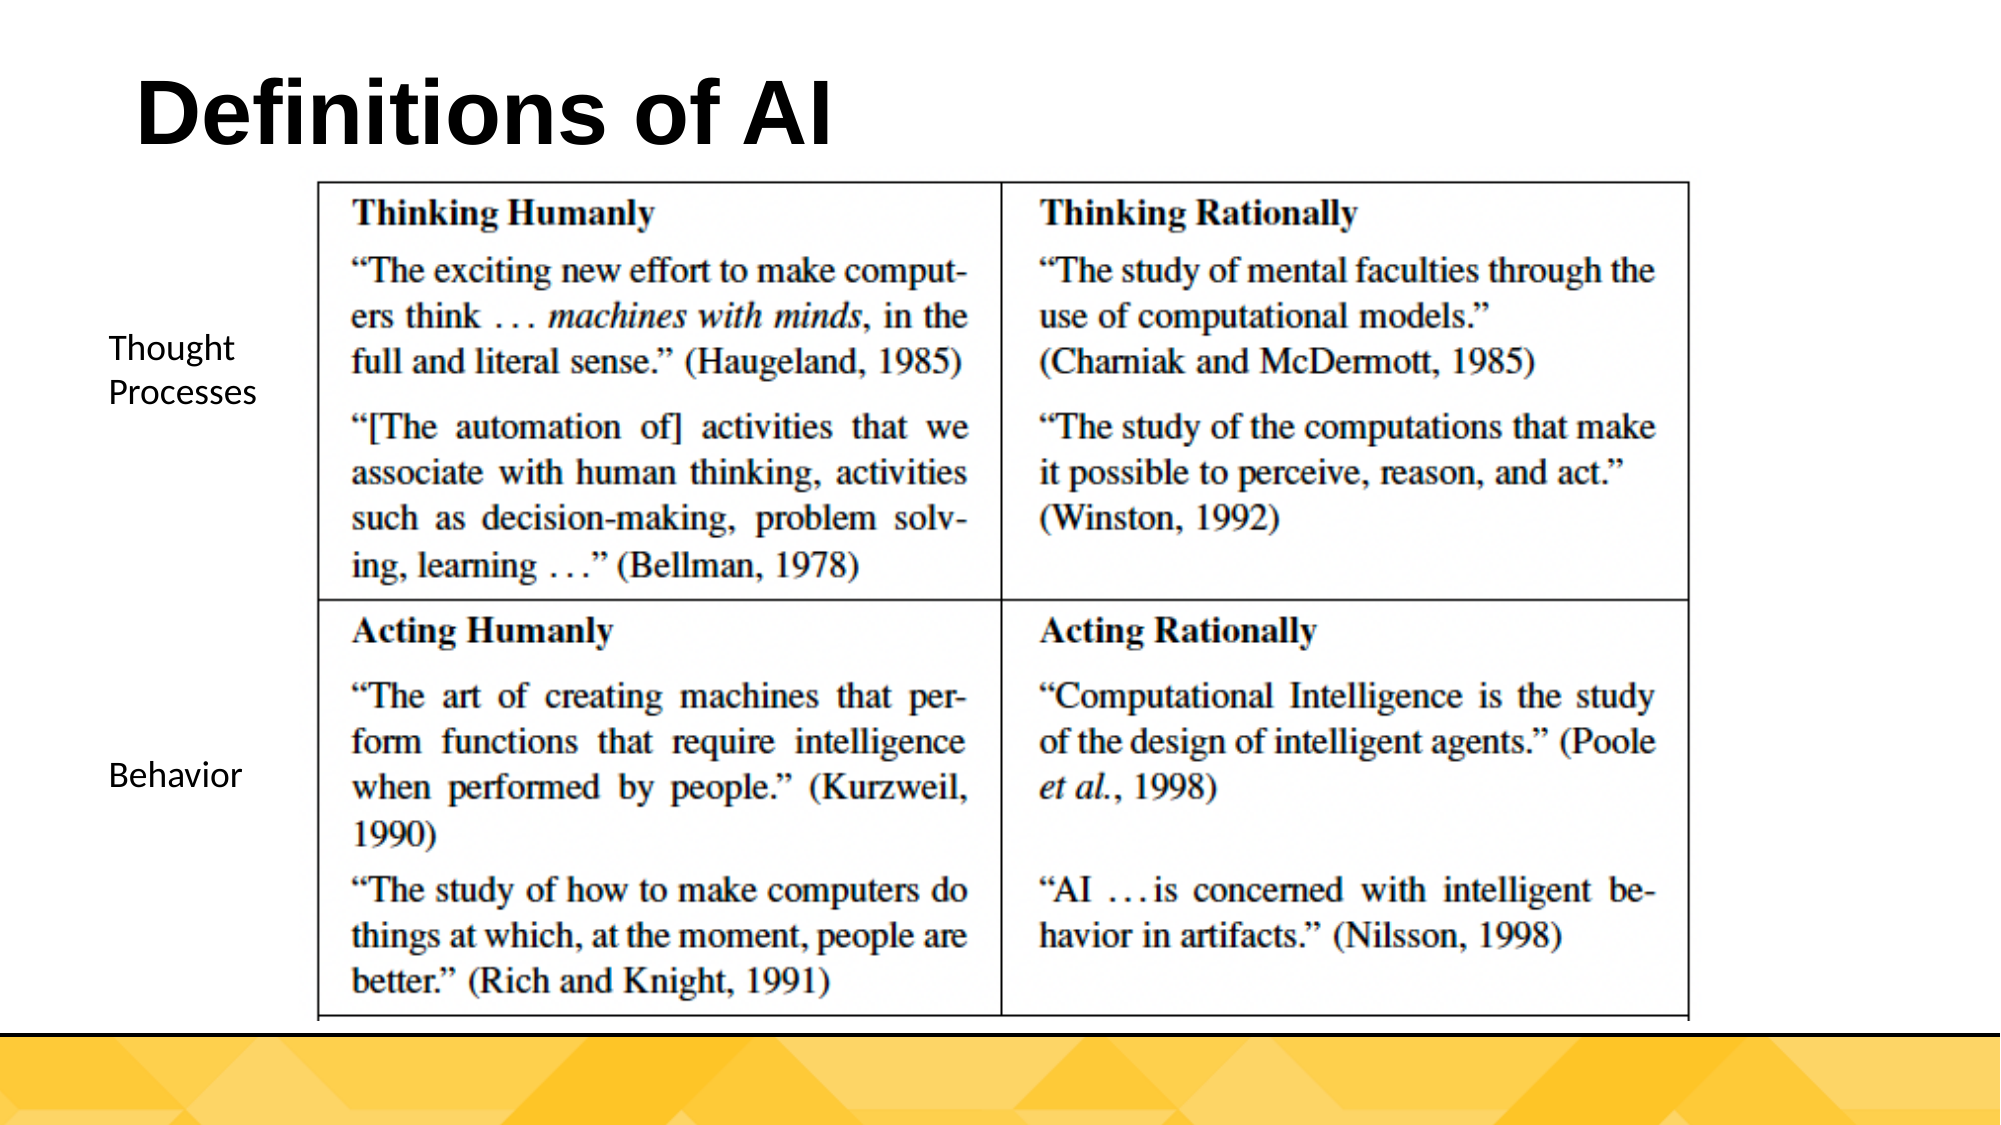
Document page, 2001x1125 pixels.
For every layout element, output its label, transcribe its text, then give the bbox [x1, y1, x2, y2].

title Definitions of AI [120, 58, 1846, 194]
text_box Behavior [93, 742, 259, 803]
picture [298, 166, 1702, 1021]
text_box Thought Processes [93, 315, 273, 420]
